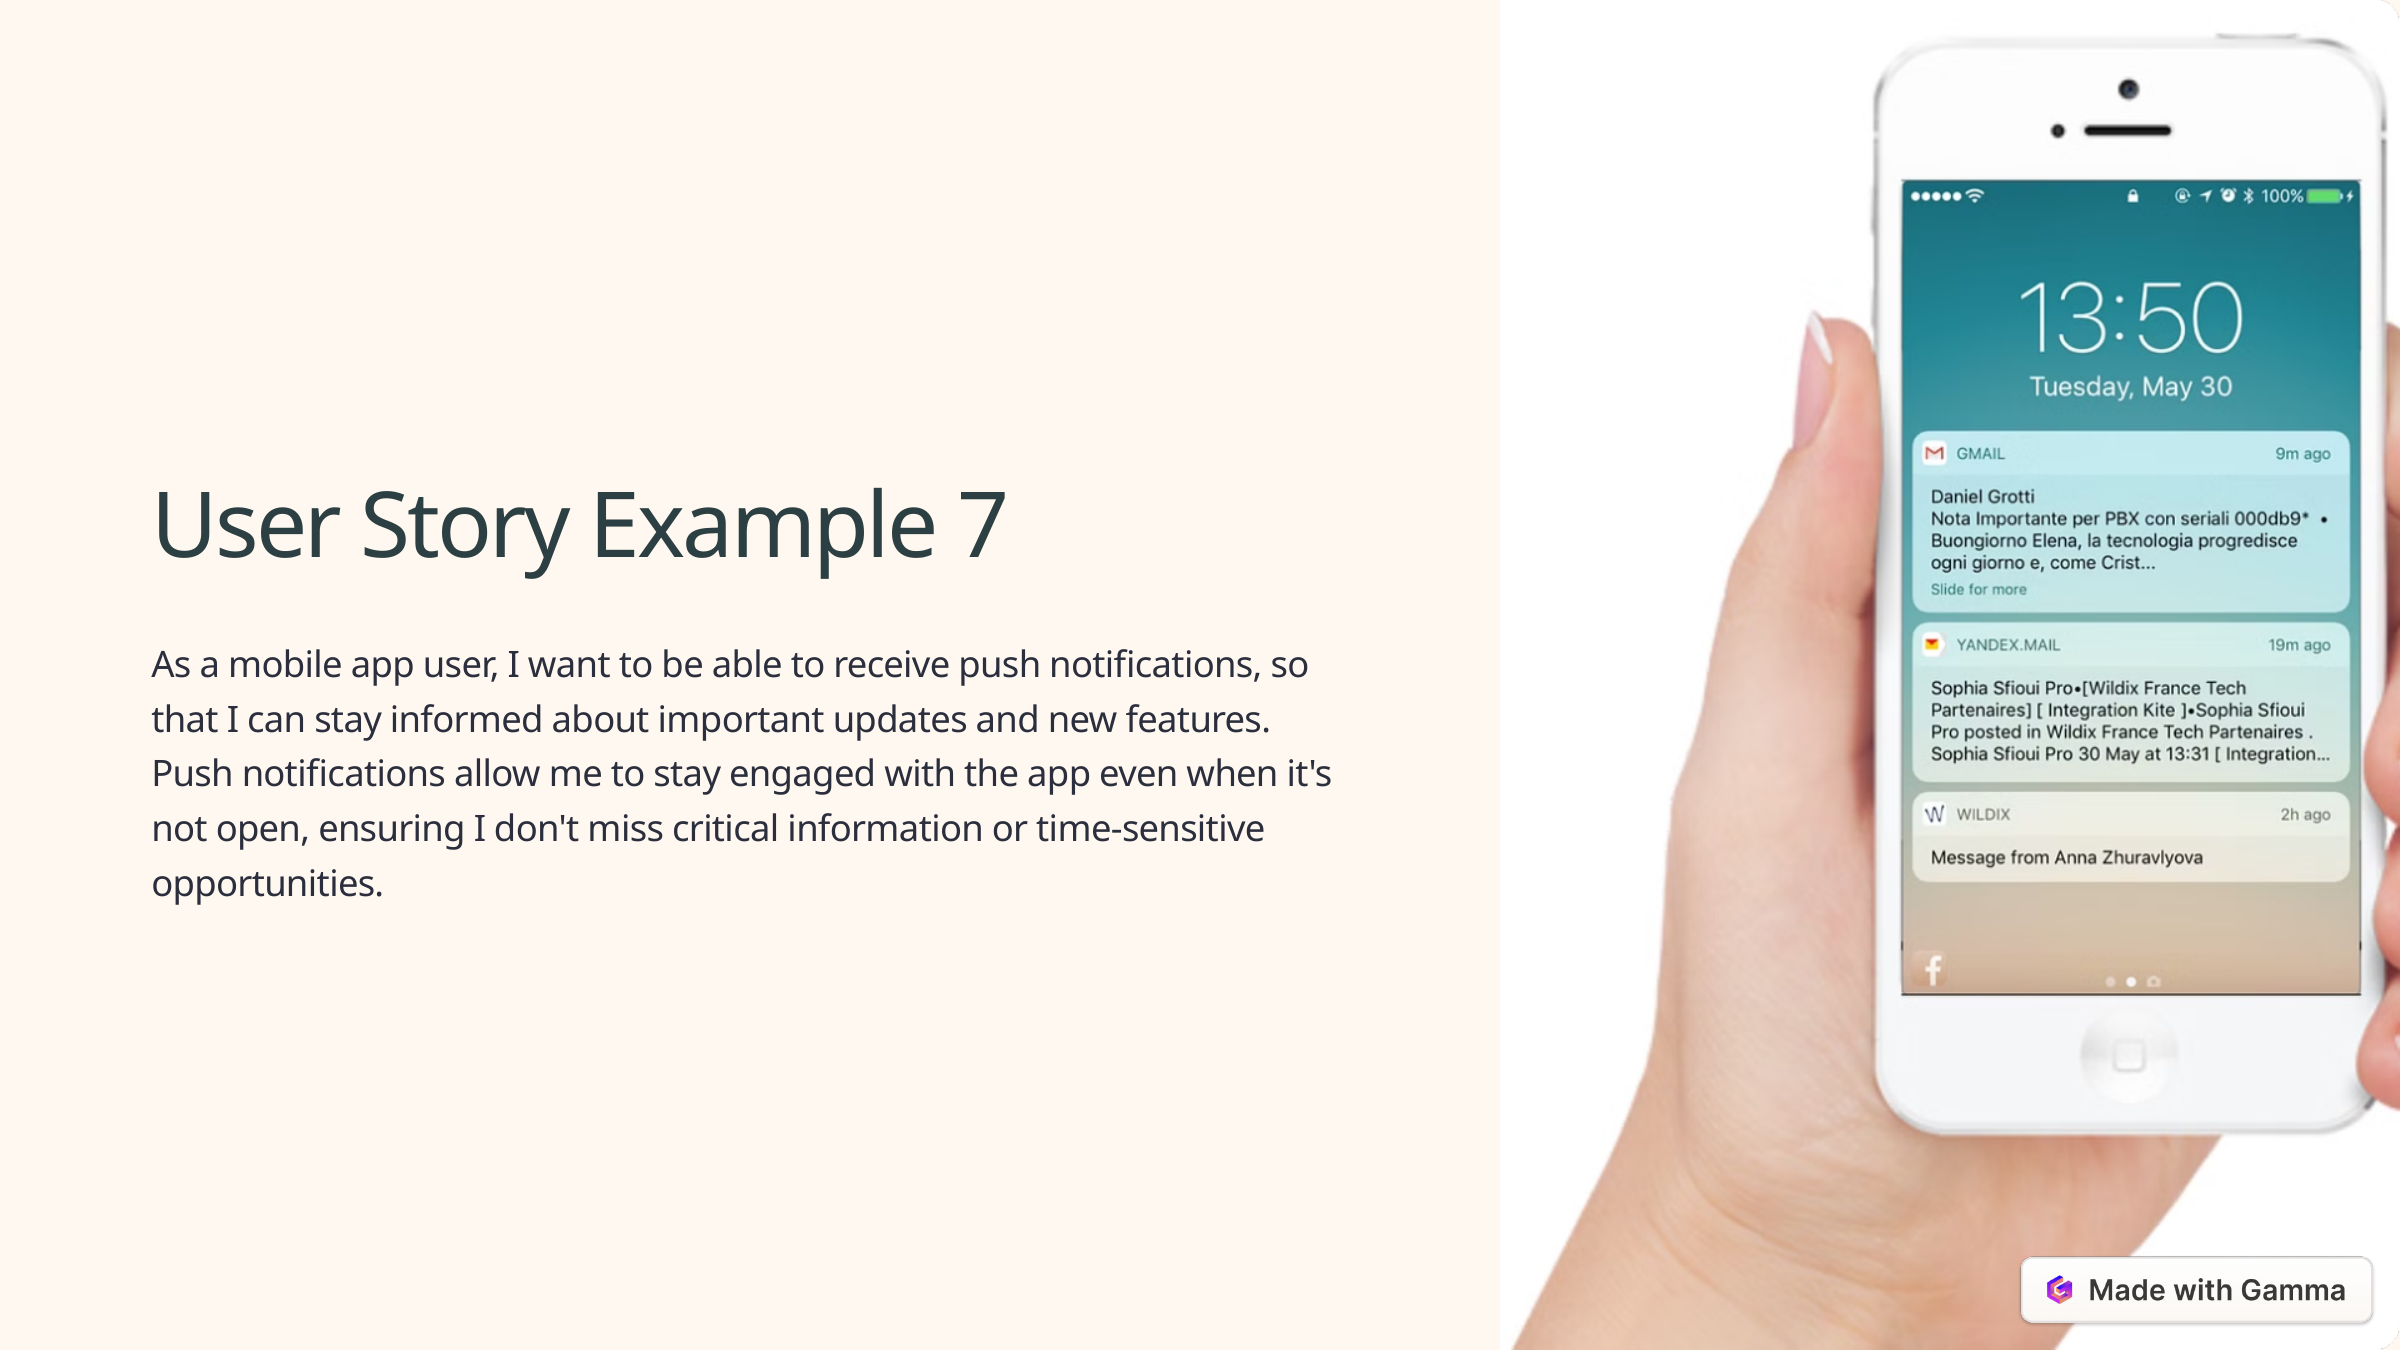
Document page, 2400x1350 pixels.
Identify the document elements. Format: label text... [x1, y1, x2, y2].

text_box [0, 0, 1499, 1350]
picture [1499, 0, 2400, 1350]
text_box User Story Example 7 [136, 454, 1048, 568]
text_box As a mobile app user, I want to be able to receive push notifications, so that I can stay informed about important updates and new features. Push notifications allow me to stay engaged with the app even when it's not open, ensuring I don't miss critical information or time-sensitive opportunities. [136, 622, 1364, 896]
